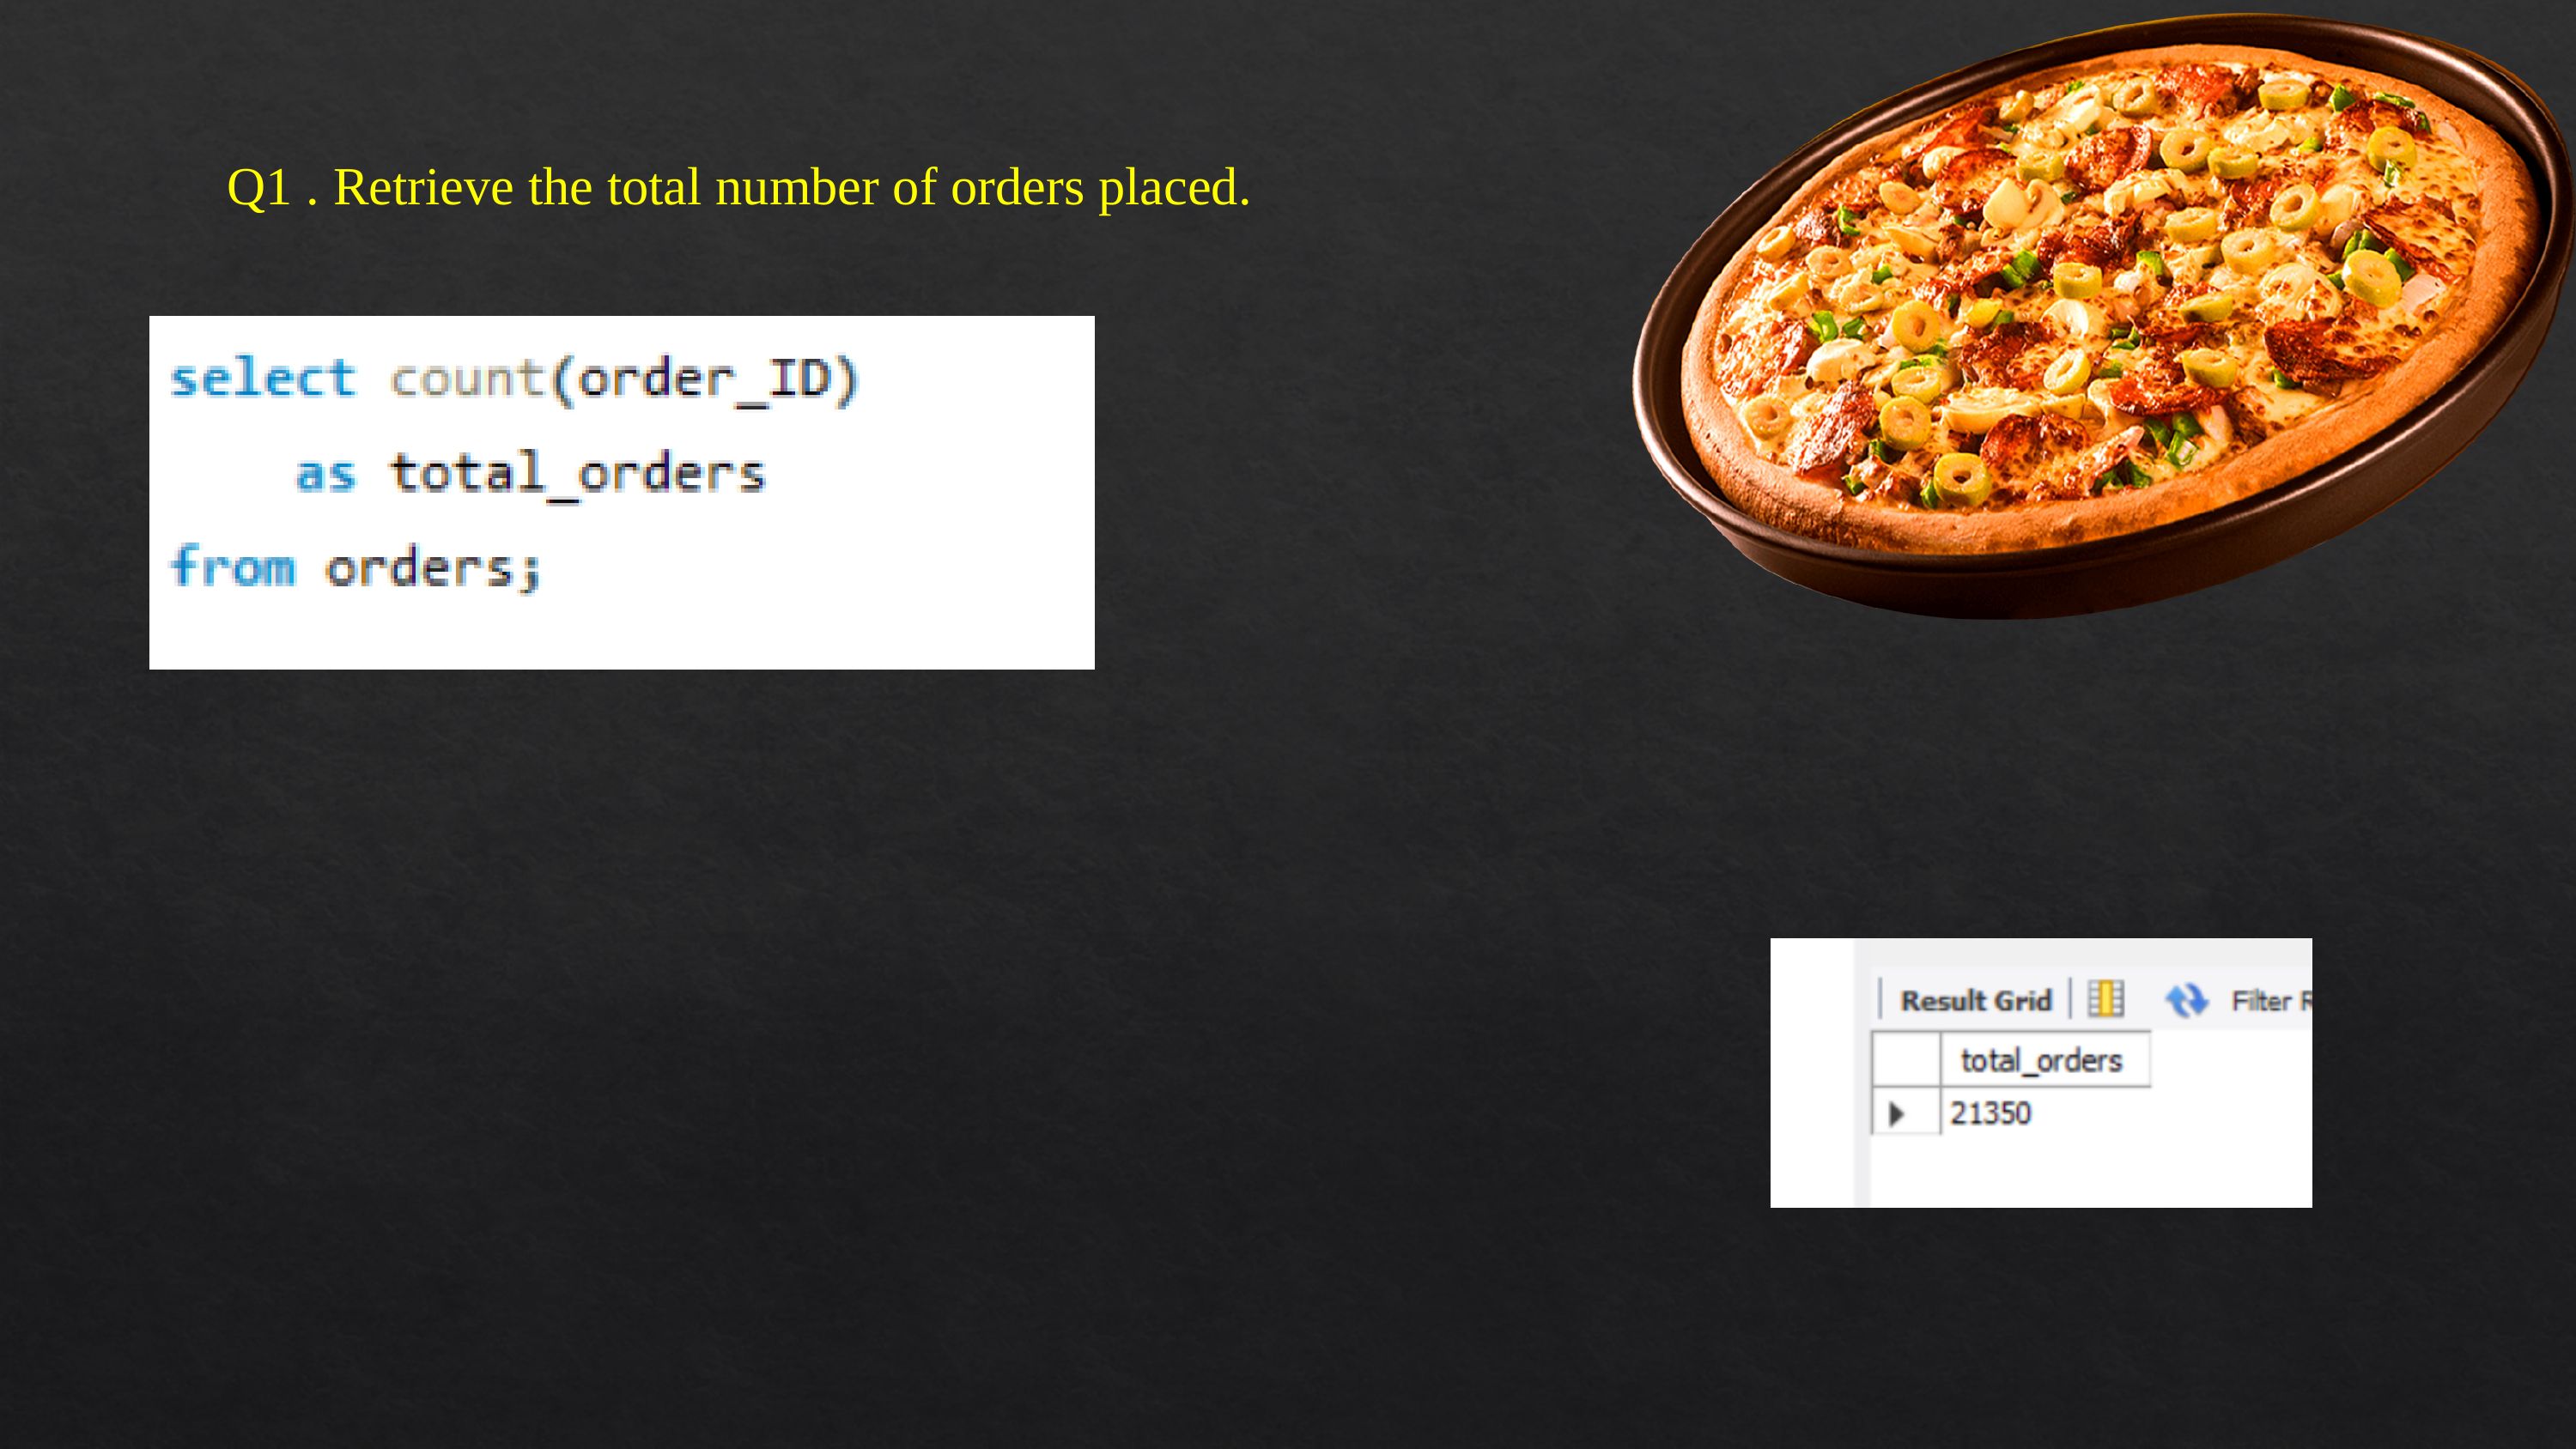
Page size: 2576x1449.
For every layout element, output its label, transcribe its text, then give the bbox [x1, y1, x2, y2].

picture [149, 316, 1095, 670]
text_box [1631, 13, 2576, 621]
picture [1771, 938, 2312, 1208]
text_box Q1 . Retrieve the total number of orders placed. [214, 144, 1600, 222]
